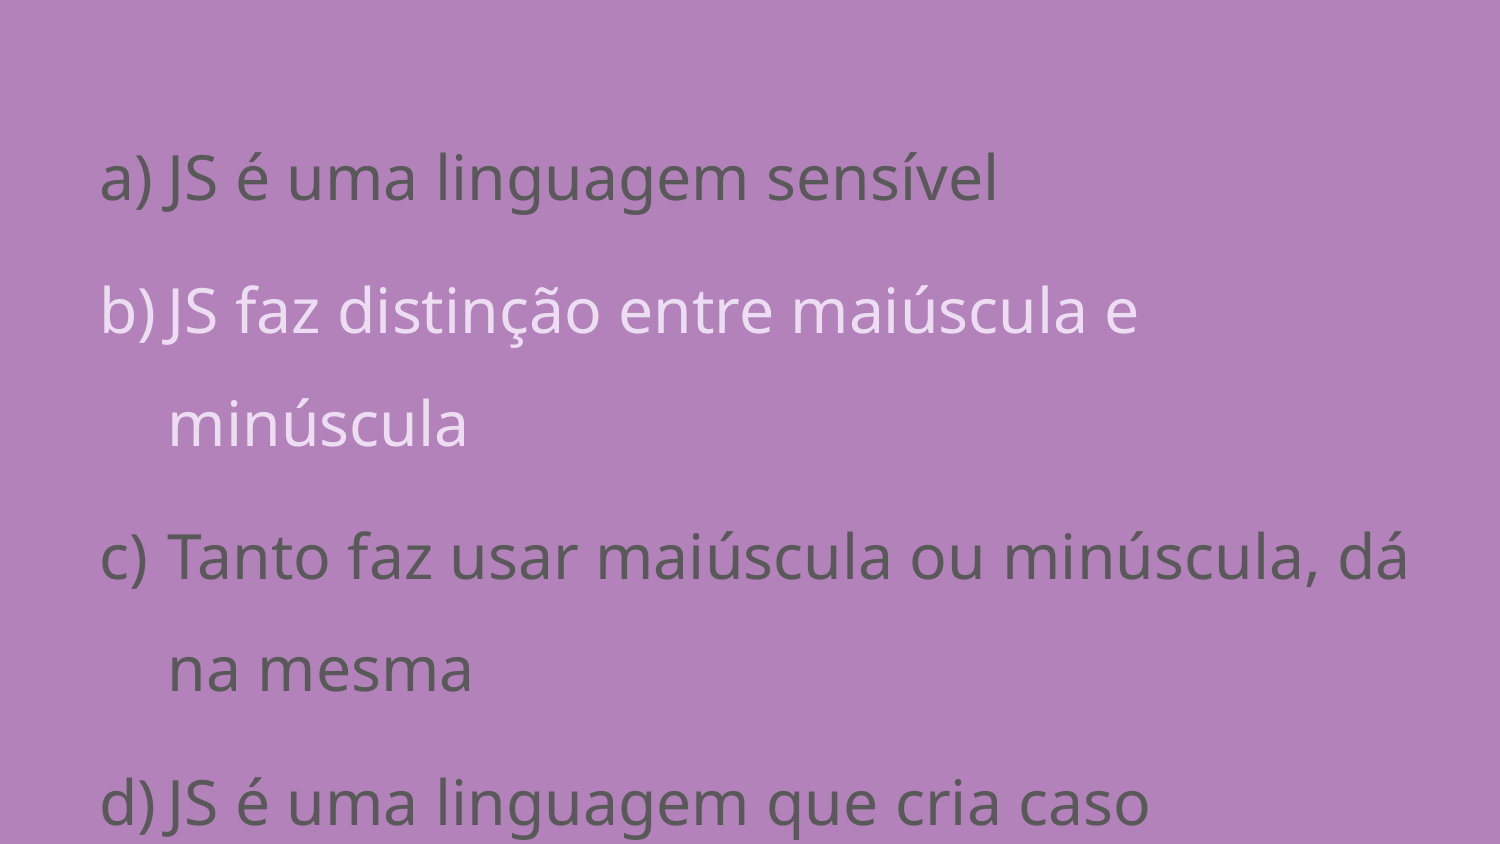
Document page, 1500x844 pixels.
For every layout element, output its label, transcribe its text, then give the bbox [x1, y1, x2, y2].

list JS é uma linguagem sensível JS faz distinção entre maiúscula e minúscula Tanto faz usar maiúscula ou minúscula, dá na mesma JS é uma linguagem que cria caso [78, 85, 1428, 772]
